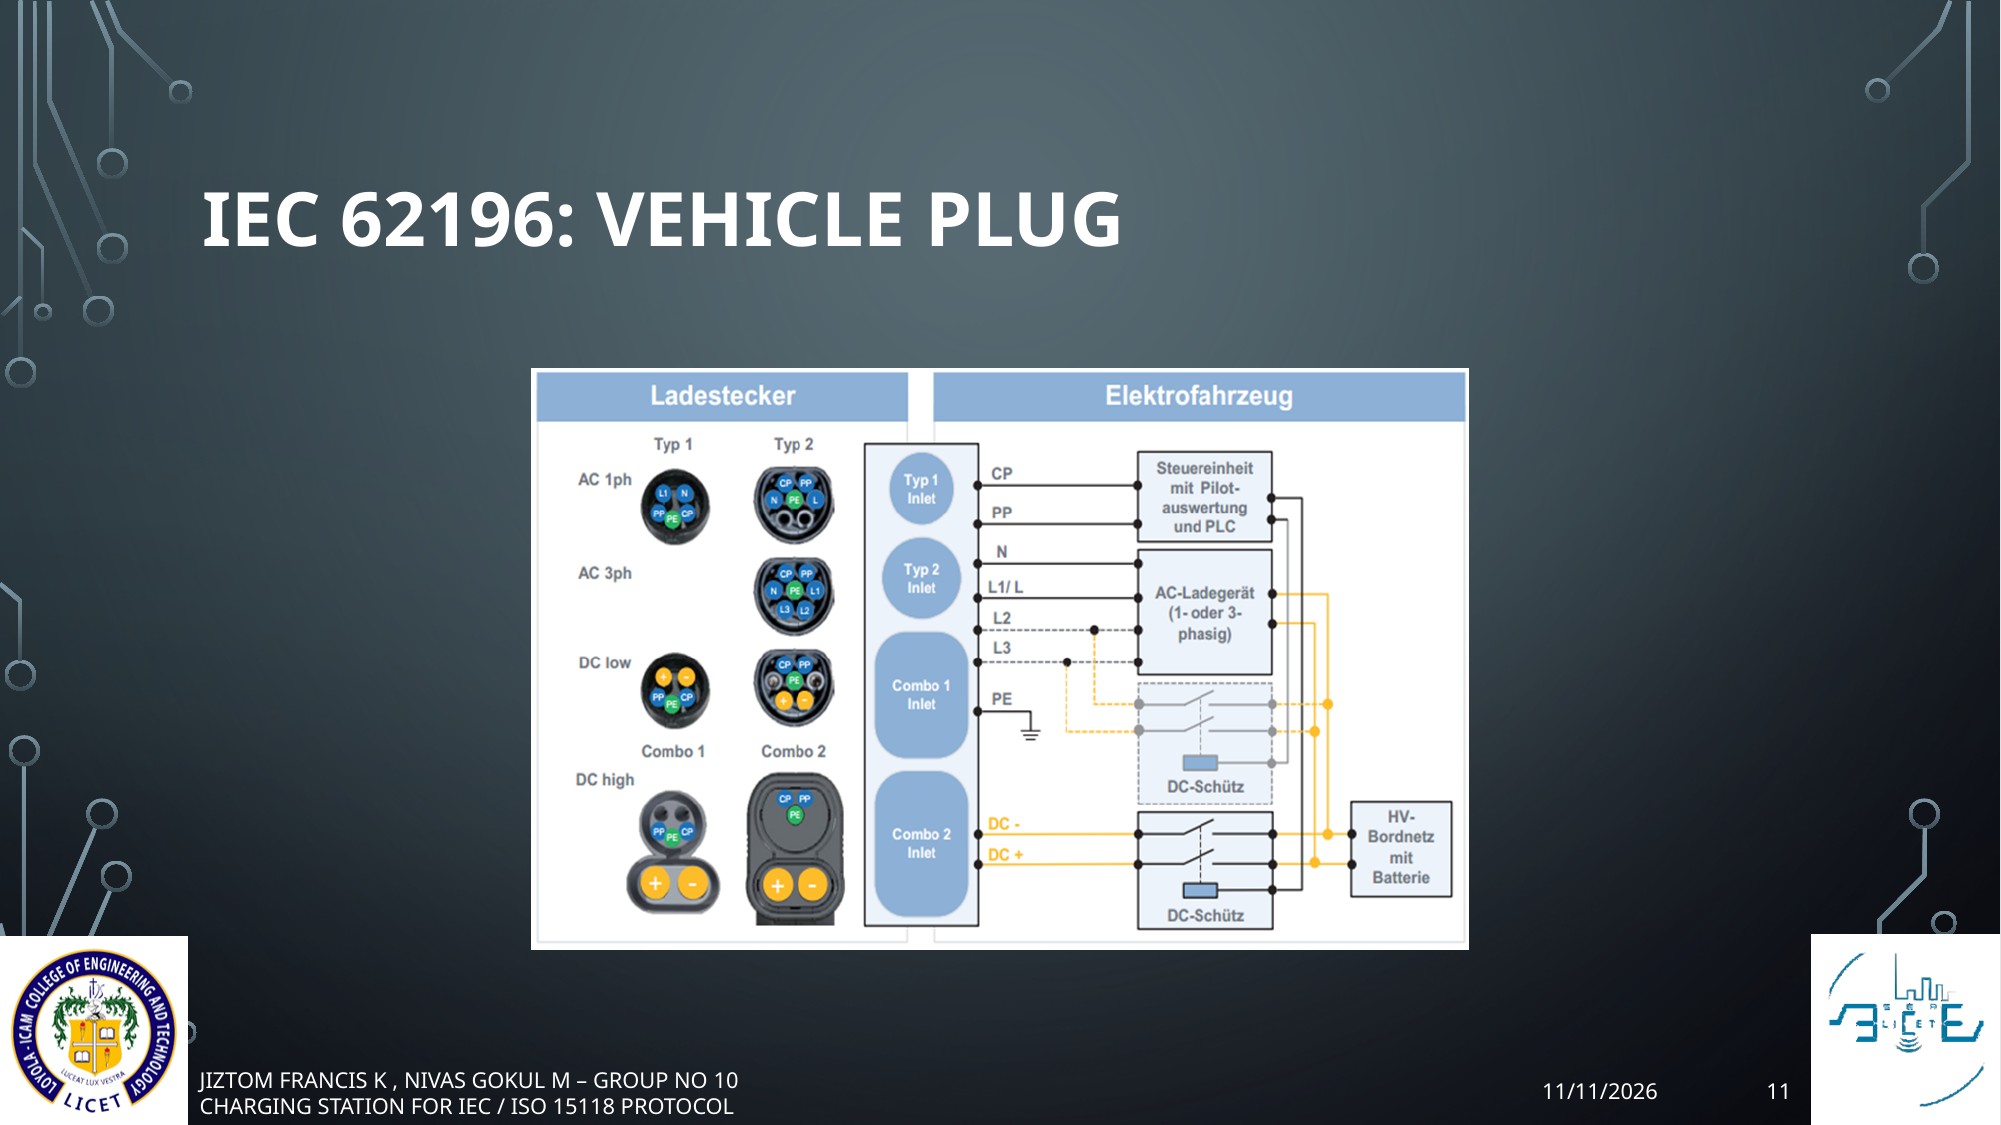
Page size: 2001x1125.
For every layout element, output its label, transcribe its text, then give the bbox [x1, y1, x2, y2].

footer JIZTOM FRANCIS K , NIVAS GOKUL M – GROUP NO 10 CHARGING STATION FOR IEC / ISO 15118 PROTOCOL [184, 1062, 1209, 1123]
title IEC 62196: VEHICLE PLUG [187, 101, 1813, 344]
slide_number 11 [1679, 1062, 1807, 1123]
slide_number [1222, 1062, 1673, 1123]
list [530, 368, 1469, 951]
picture [0, 936, 188, 1125]
picture [1810, 934, 2001, 1125]
